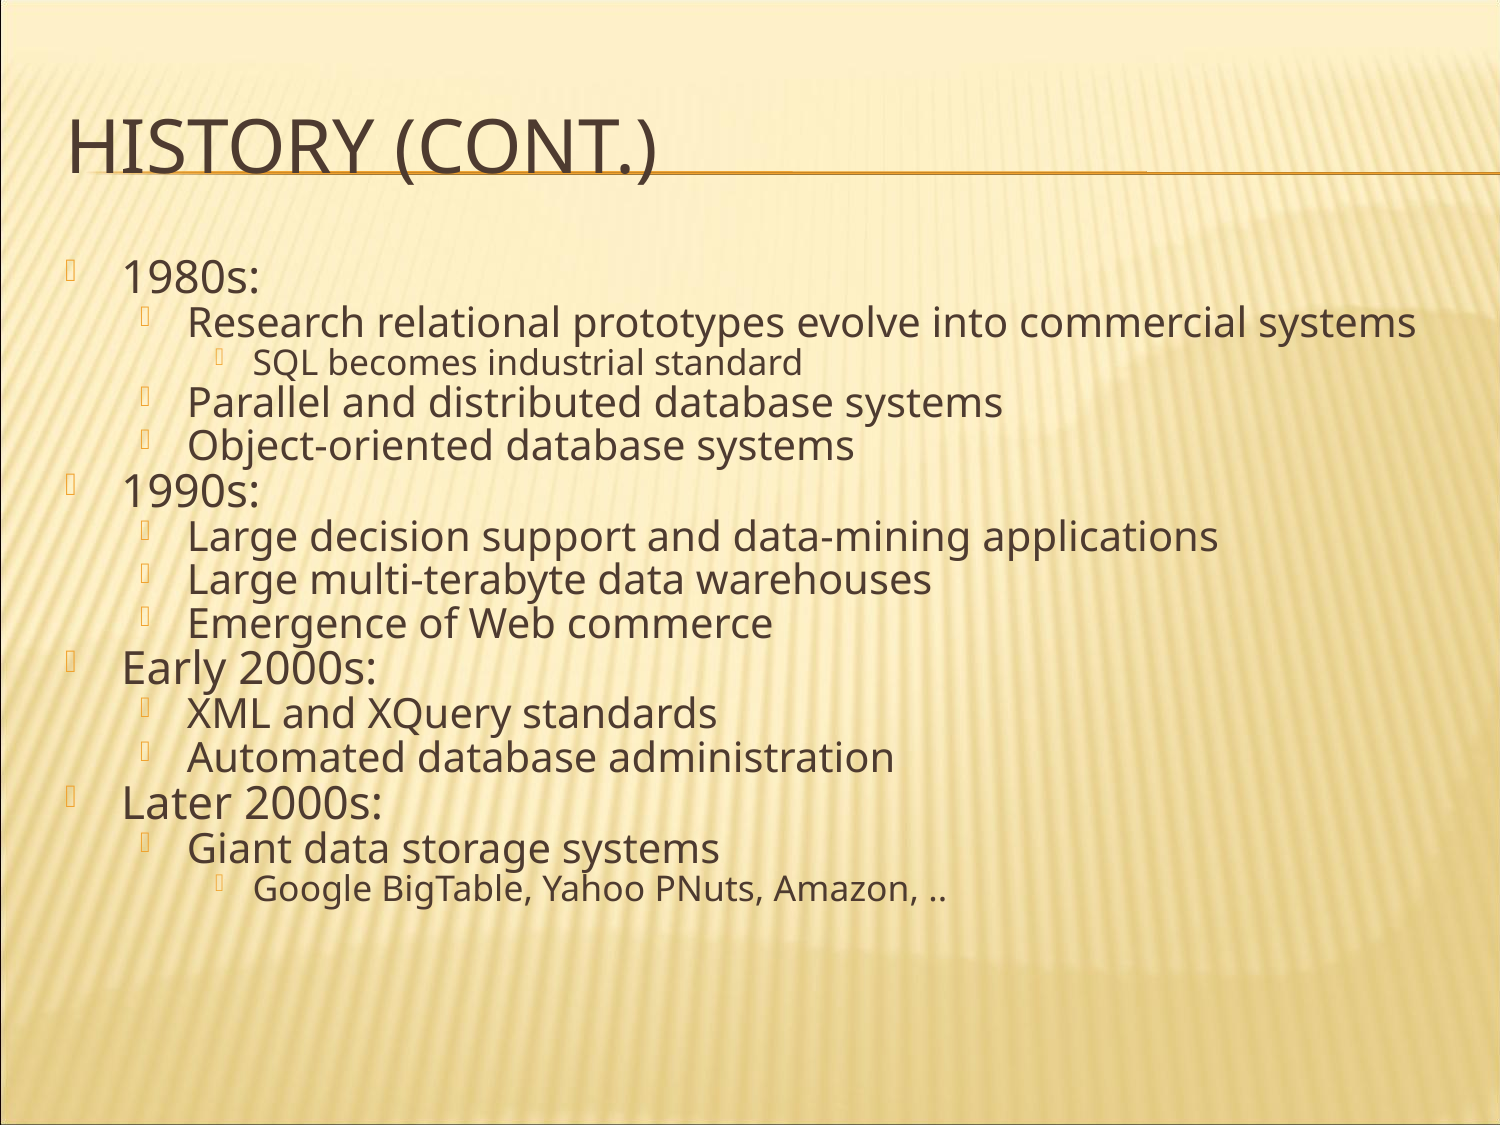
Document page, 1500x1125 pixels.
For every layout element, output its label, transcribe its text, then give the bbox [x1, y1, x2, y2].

title HISTORY (CONT.) [50, 75, 1475, 213]
list 1980s: Research relational prototypes evolve into commercial systems SQL becomes industrial standard Parallel and distributed database systems Object-oriented database systems 1990s: Large decision support and data-mining applications Large multi-terabyte data warehouses Emergence of Web commerce Early 2000s: XML and XQuery standards Automated database administration Later 2000s: Giant data storage systems Google BigTable, Yahoo PNuts, Amazon, .. [50, 254, 1475, 998]
picture [0, 0, 1500, 1125]
